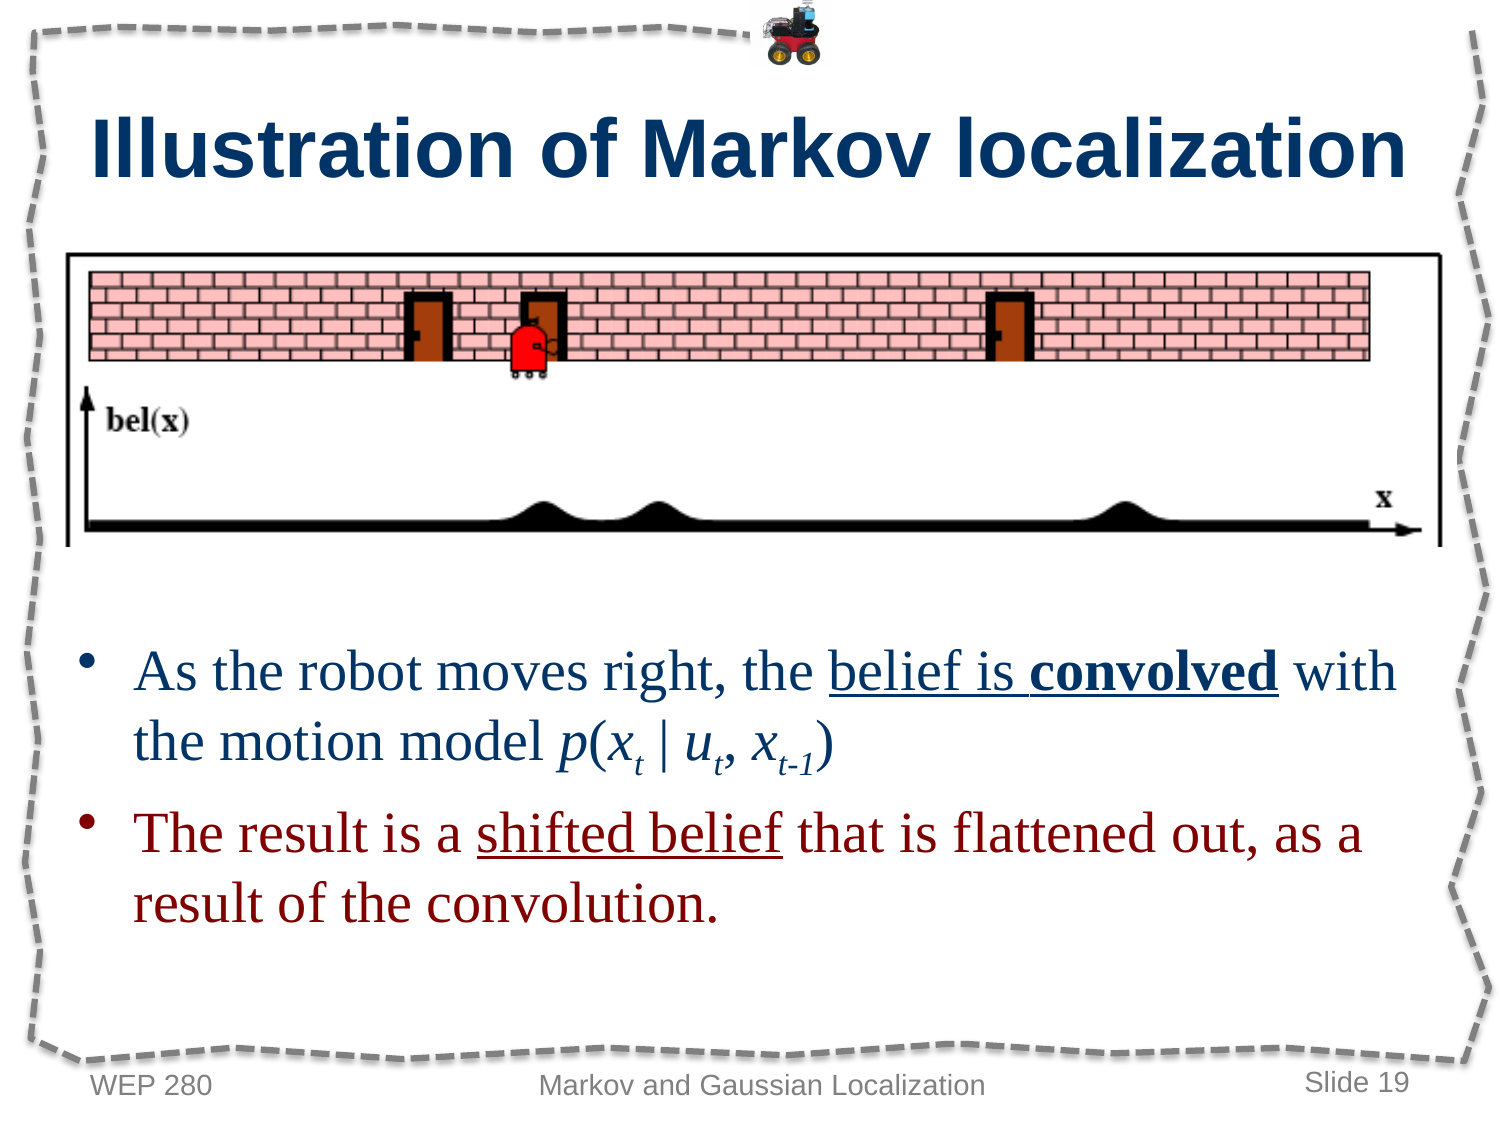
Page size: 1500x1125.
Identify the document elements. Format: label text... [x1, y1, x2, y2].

picture [49, 249, 1457, 547]
slide_number WEP 280 [75, 1058, 425, 1103]
footer Markov and Gaussian Localization [512, 1058, 1013, 1103]
title Illustration of Markov localization [75, 50, 1425, 238]
picture [750, 0, 833, 50]
list As the robot moves right, the belief is convolved with the motion model p(xt | ut, xt-1) The result is a shifted belief that is flattened out, as a result of the convolution. [62, 624, 1425, 988]
slide_number Slide 19 [1074, 1058, 1426, 1103]
